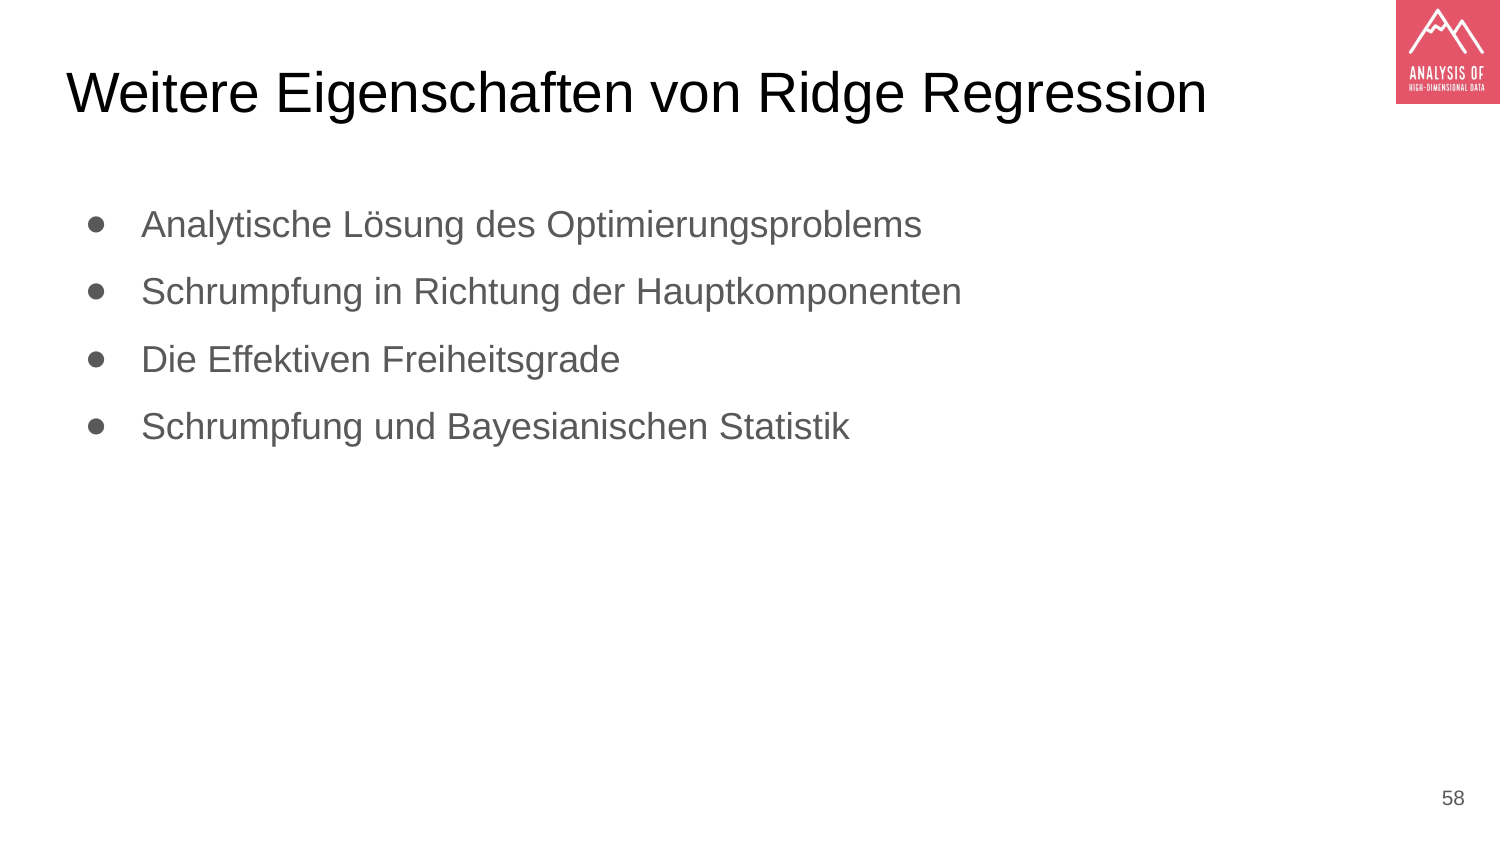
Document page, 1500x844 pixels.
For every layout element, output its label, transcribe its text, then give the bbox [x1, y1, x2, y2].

title Weitere Eigenschaften von Ridge Regression [51, 40, 1449, 135]
slide_number ‹#› [1389, 764, 1480, 830]
list Analytische Lösung des Optimierungsproblems Schrumpfung in Richtung der Hauptkomponenten Die Effektiven Freiheitsgrade Schrumpfung und Bayesianischen Statistik [51, 162, 1449, 750]
picture [1396, 0, 1500, 104]
